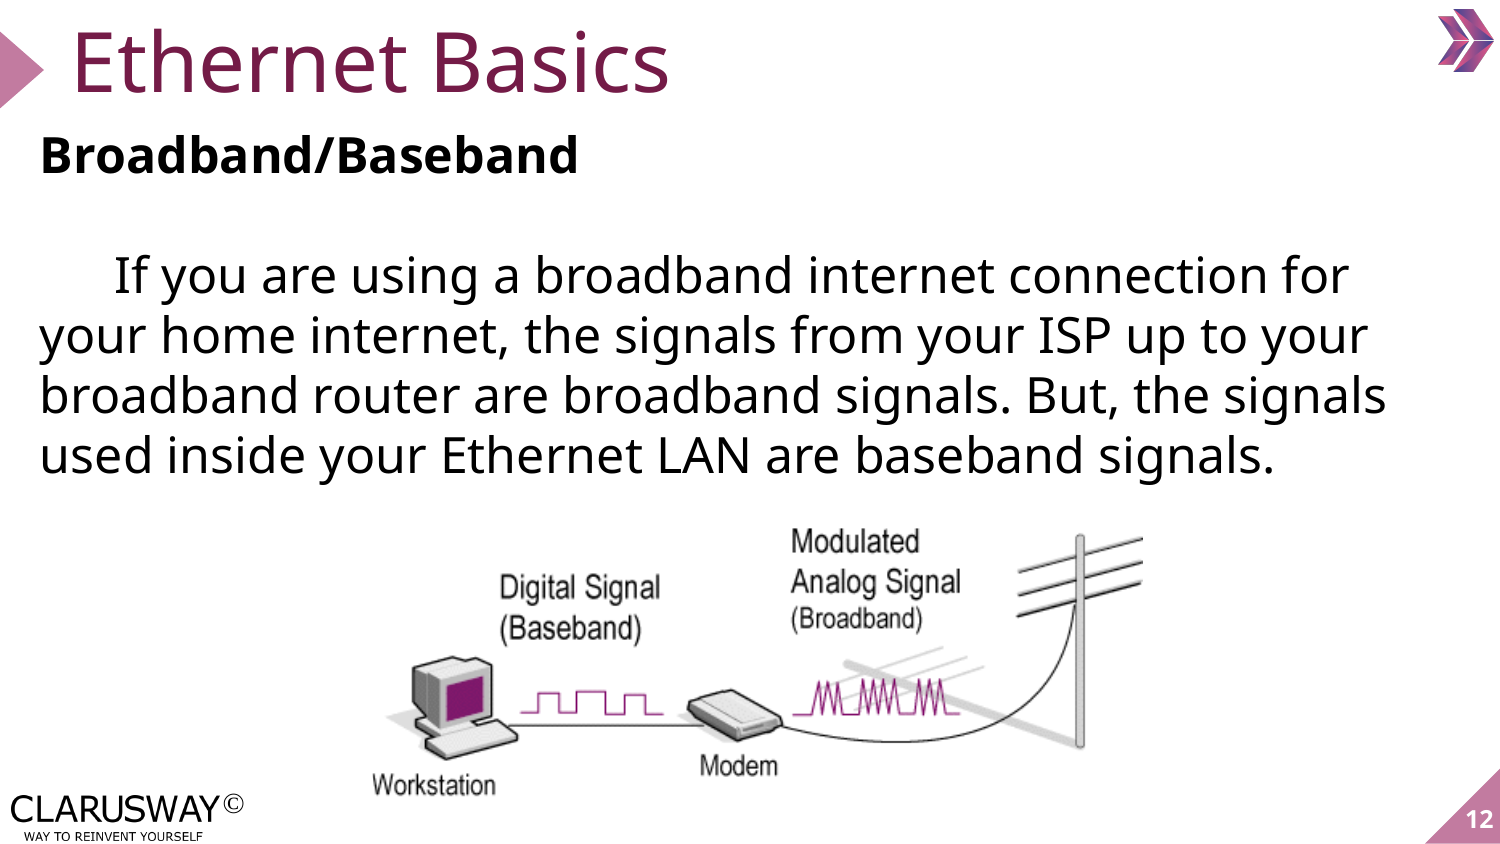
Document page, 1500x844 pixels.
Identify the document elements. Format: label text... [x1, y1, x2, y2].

picture [372, 519, 1144, 807]
slide_number 12 [1418, 760, 1494, 838]
text_box Broadband/Baseband If you are using a broadband internet connection for your home internet, the signals from your ISP up to your broadband router are broadband signals. But, the signals used inside your Ethernet LAN are baseband signals. [24, 108, 1419, 427]
picture [11, 795, 220, 841]
title Ethernet Basics [70, 28, 1381, 108]
picture [1438, 9, 1494, 72]
